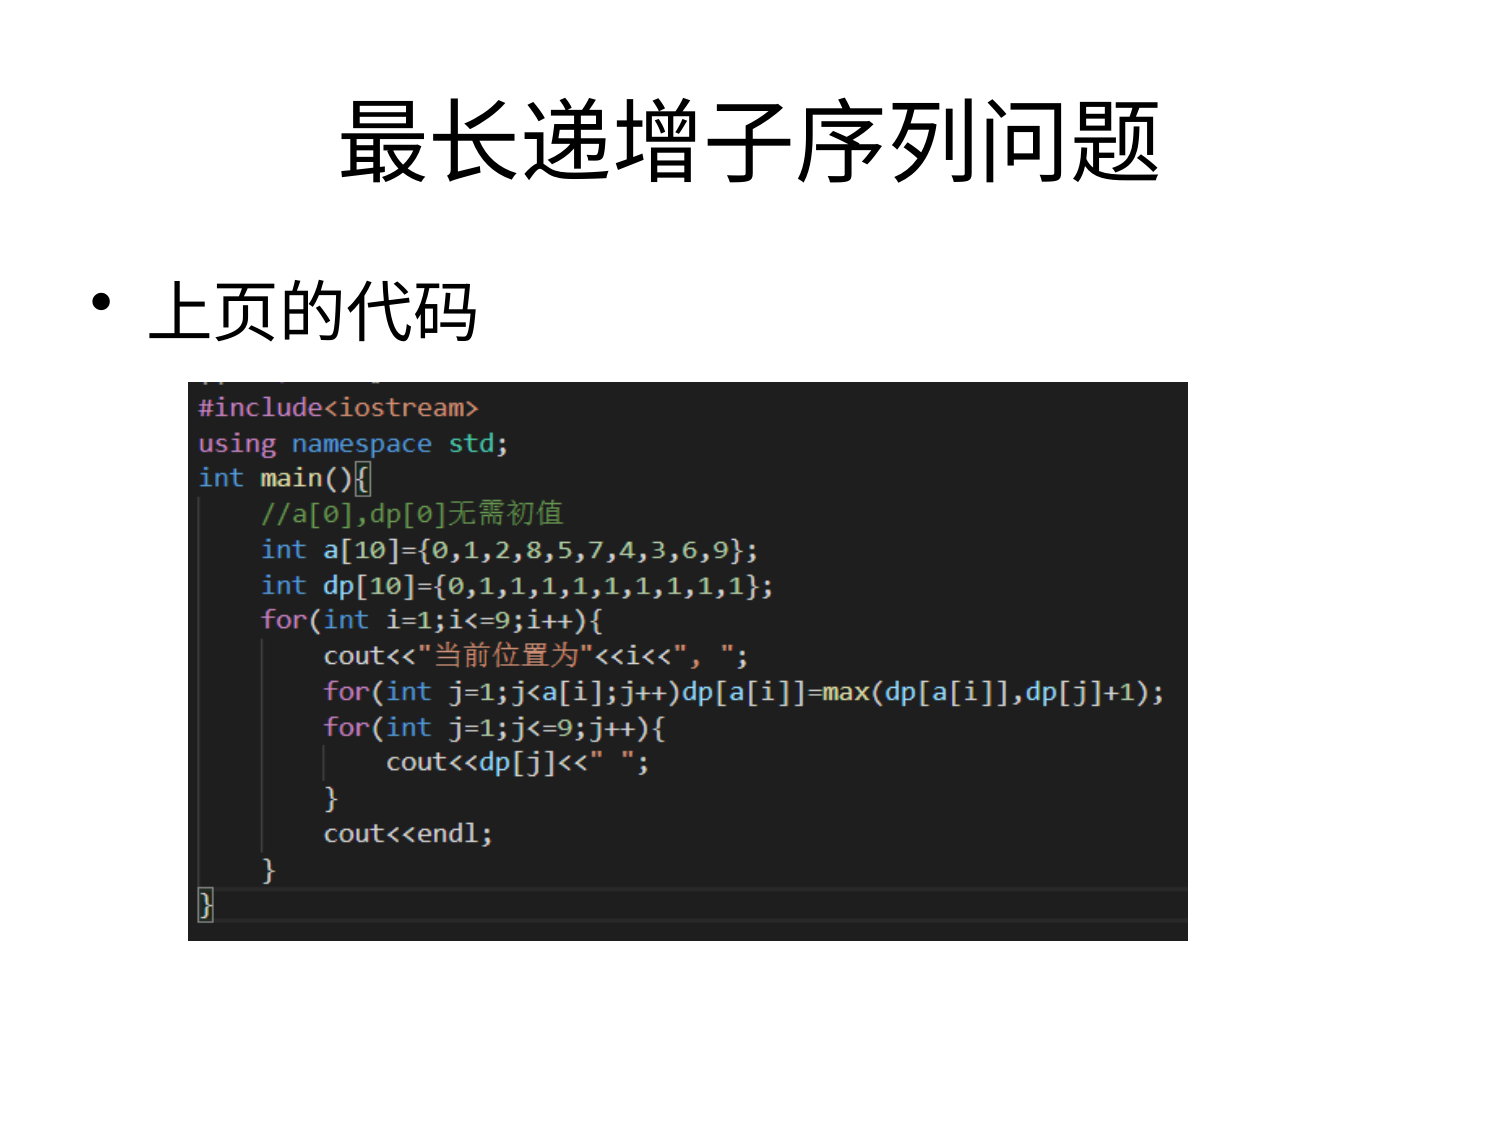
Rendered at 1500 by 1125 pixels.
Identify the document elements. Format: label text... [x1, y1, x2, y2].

title 最长递增子序列问题 [75, 45, 1425, 233]
picture [188, 382, 1188, 941]
text_box 上页的代码 [74, 262, 1425, 1005]
